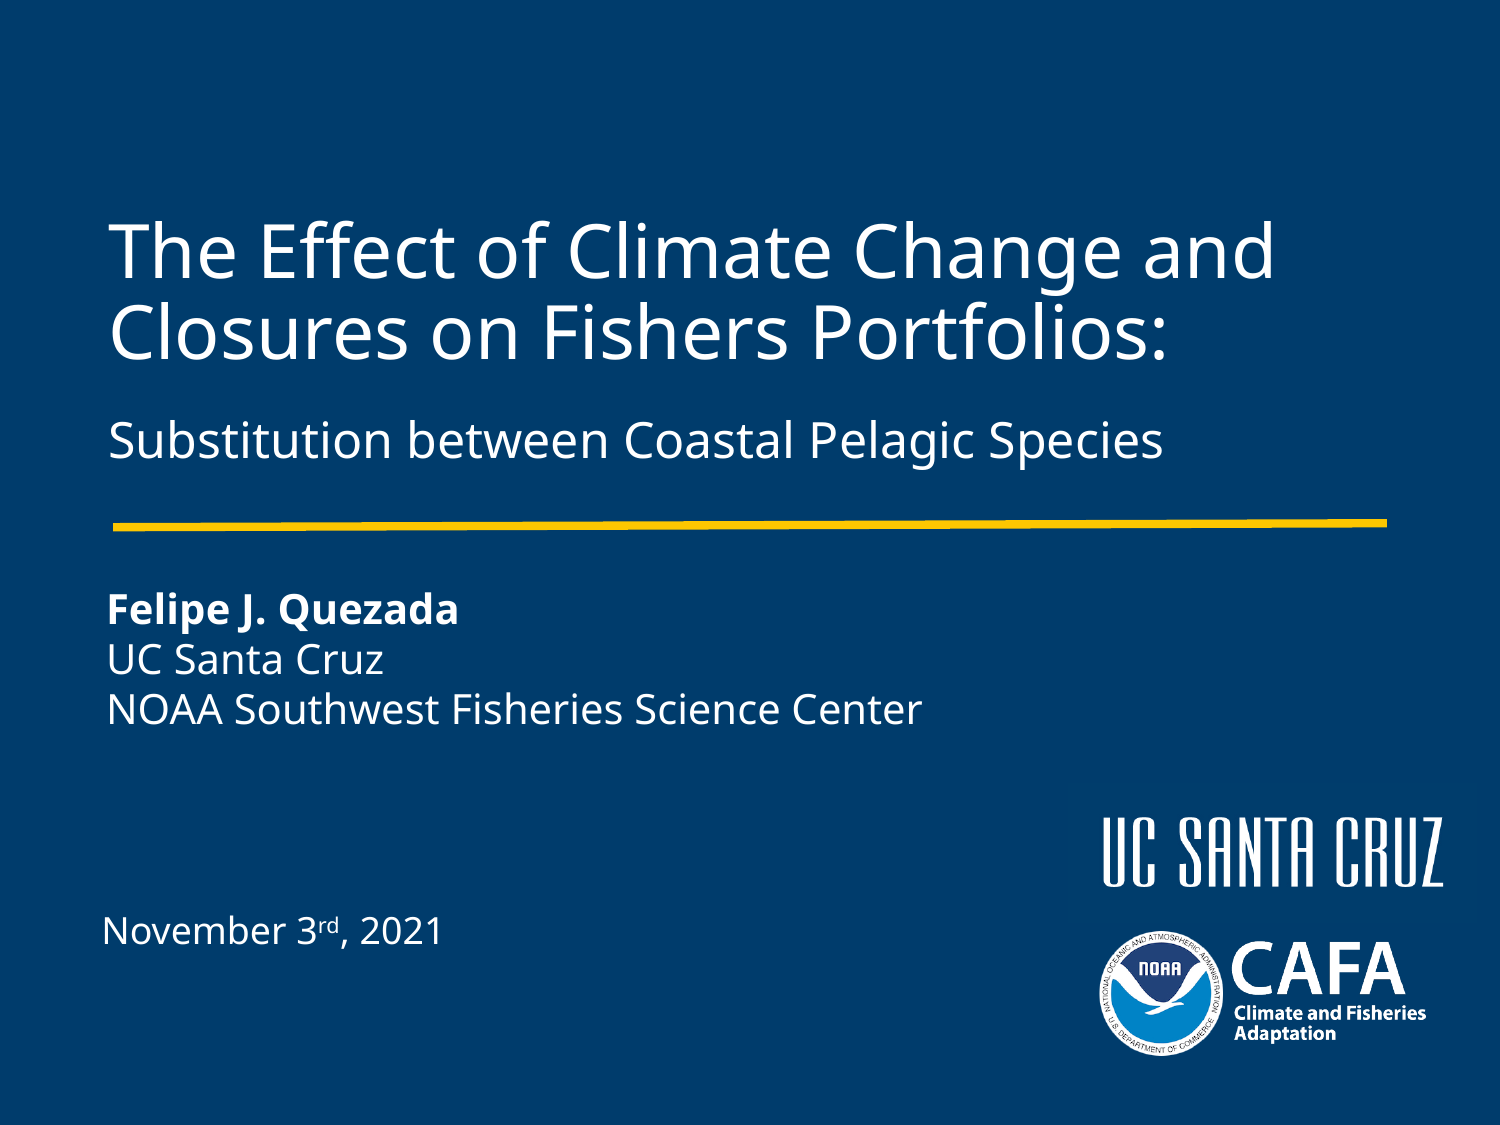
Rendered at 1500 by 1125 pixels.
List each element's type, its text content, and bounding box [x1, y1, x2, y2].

title The Effect of Climate Change and Closures on Fishers Portfolios: [93, 145, 1411, 384]
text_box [113, 523, 1387, 528]
text_box Felipe J. Quezada UC Santa Cruz NOAA Southwest Fisheries Science Center [91, 575, 1092, 740]
text_box November 3rd, 2021 [86, 899, 461, 960]
subtitle Substitution between Coastal Pelagic Species [93, 408, 1214, 600]
picture [1068, 783, 1500, 1063]
